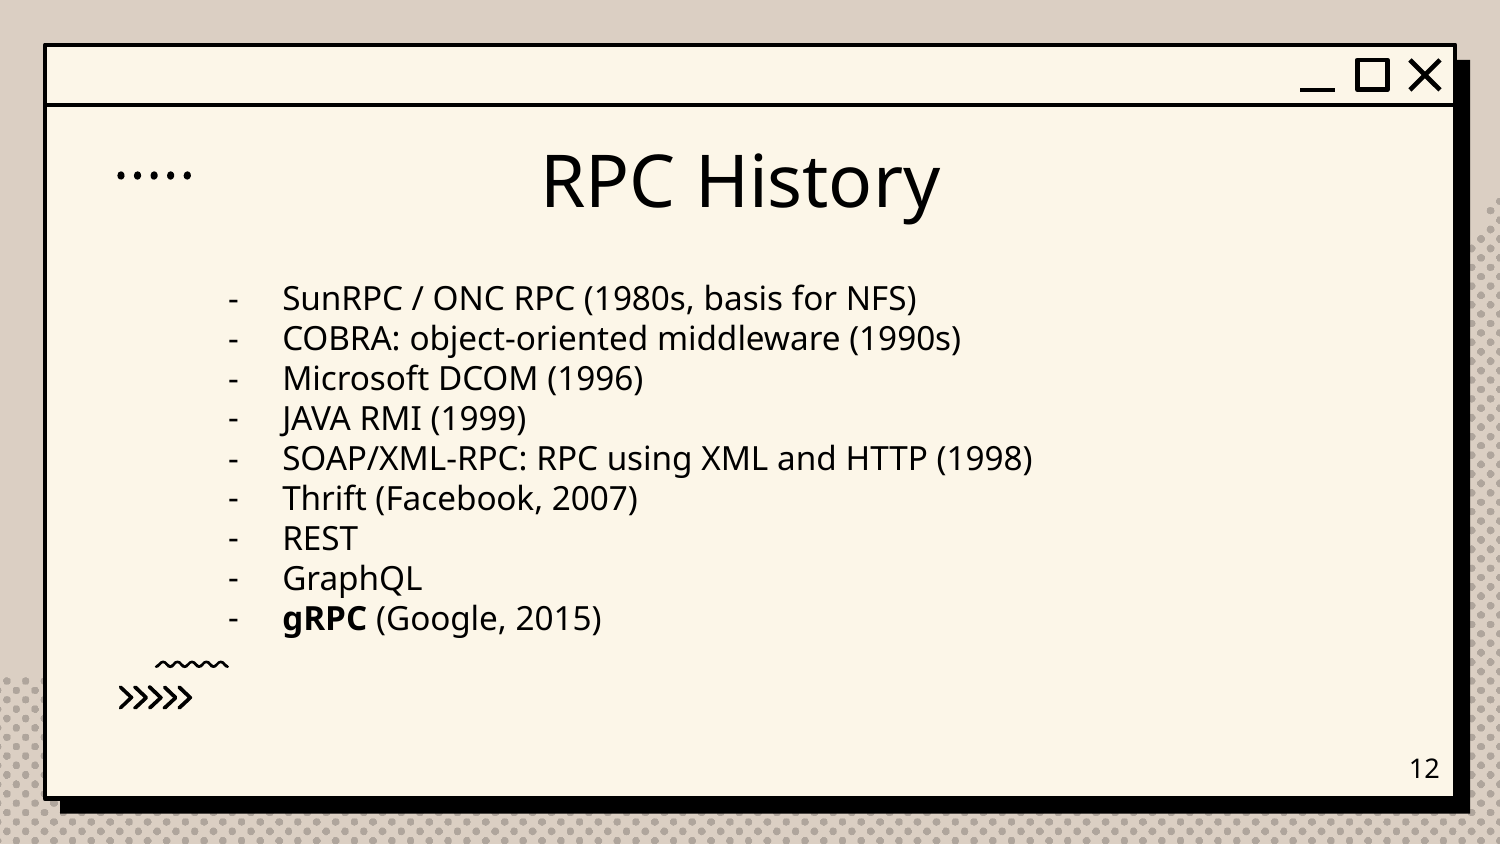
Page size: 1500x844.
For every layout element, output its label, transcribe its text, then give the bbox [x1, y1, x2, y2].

text_box [167, 171, 175, 180]
slide_number ‹#› [1365, 736, 1455, 801]
text_box [150, 171, 158, 180]
text_box [117, 171, 125, 180]
text_box [183, 171, 191, 180]
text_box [117, 659, 230, 712]
text_box [133, 171, 142, 180]
title RPC History [117, 120, 1383, 233]
subtitle SunRPC / ONC RPC (1980s, basis for NFS) COBRA: object-oriented middleware (1990s) Microsoft DCOM (1996) JAVA RMI (1999) SOAP/XML-RPC: RPC using XML and HTTP (1998) Thrift (Facebook, 2007) REST GraphQL gRPC (Google, 2015) [192, 262, 1308, 670]
